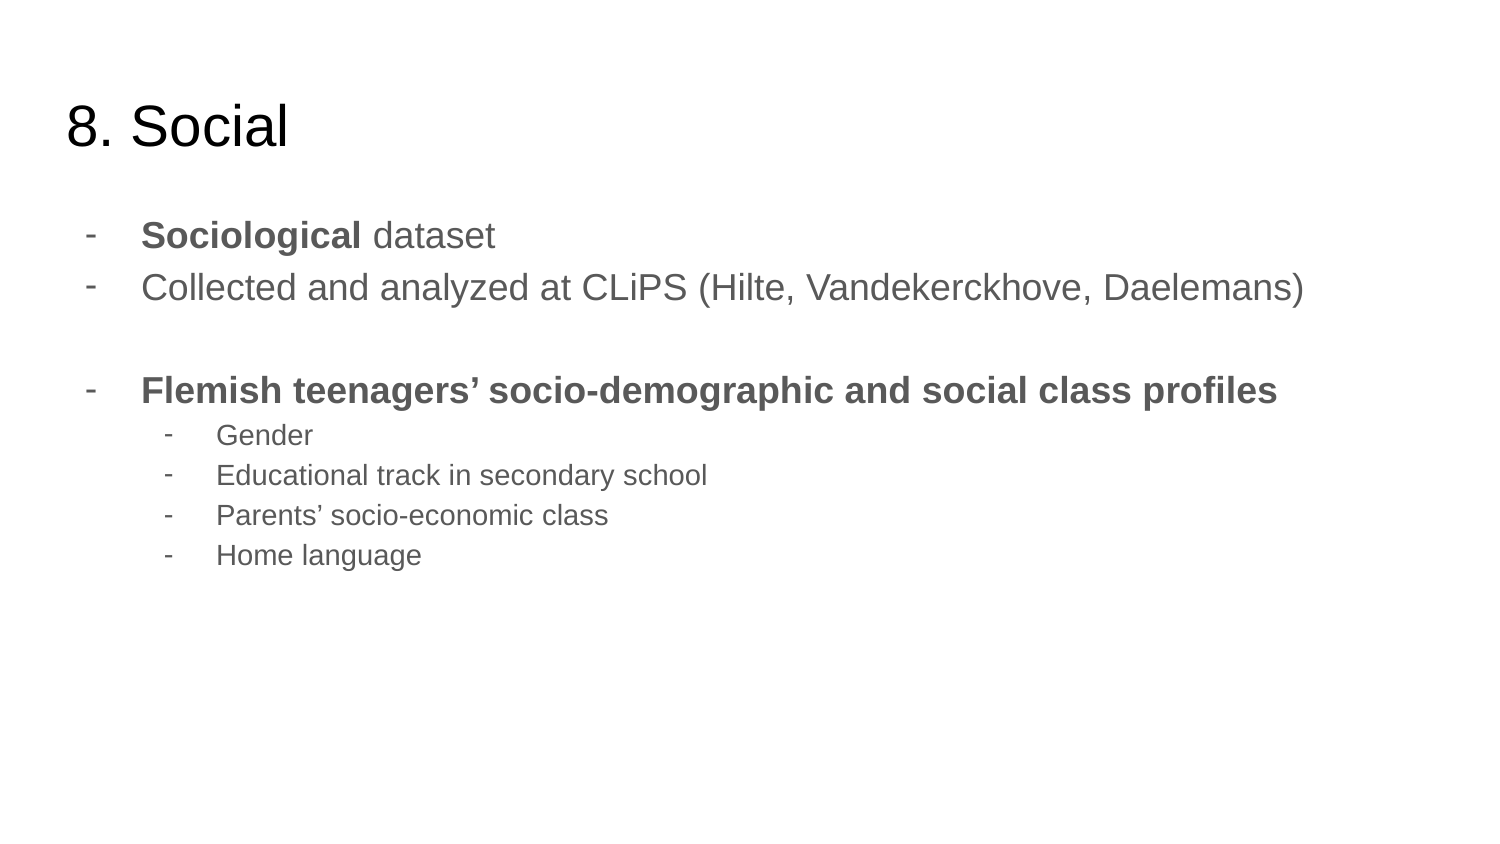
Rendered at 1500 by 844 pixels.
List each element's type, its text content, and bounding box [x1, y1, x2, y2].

title 8. Social [51, 72, 1449, 167]
list Sociological dataset Collected and analyzed at CLiPS (Hilte, Vandekerckhove, Daelemans) Flemish teenagers’ socio-demographic and social class profiles Gender Educational track in secondary school Parents’ socio-economic class Home language [51, 189, 1449, 750]
